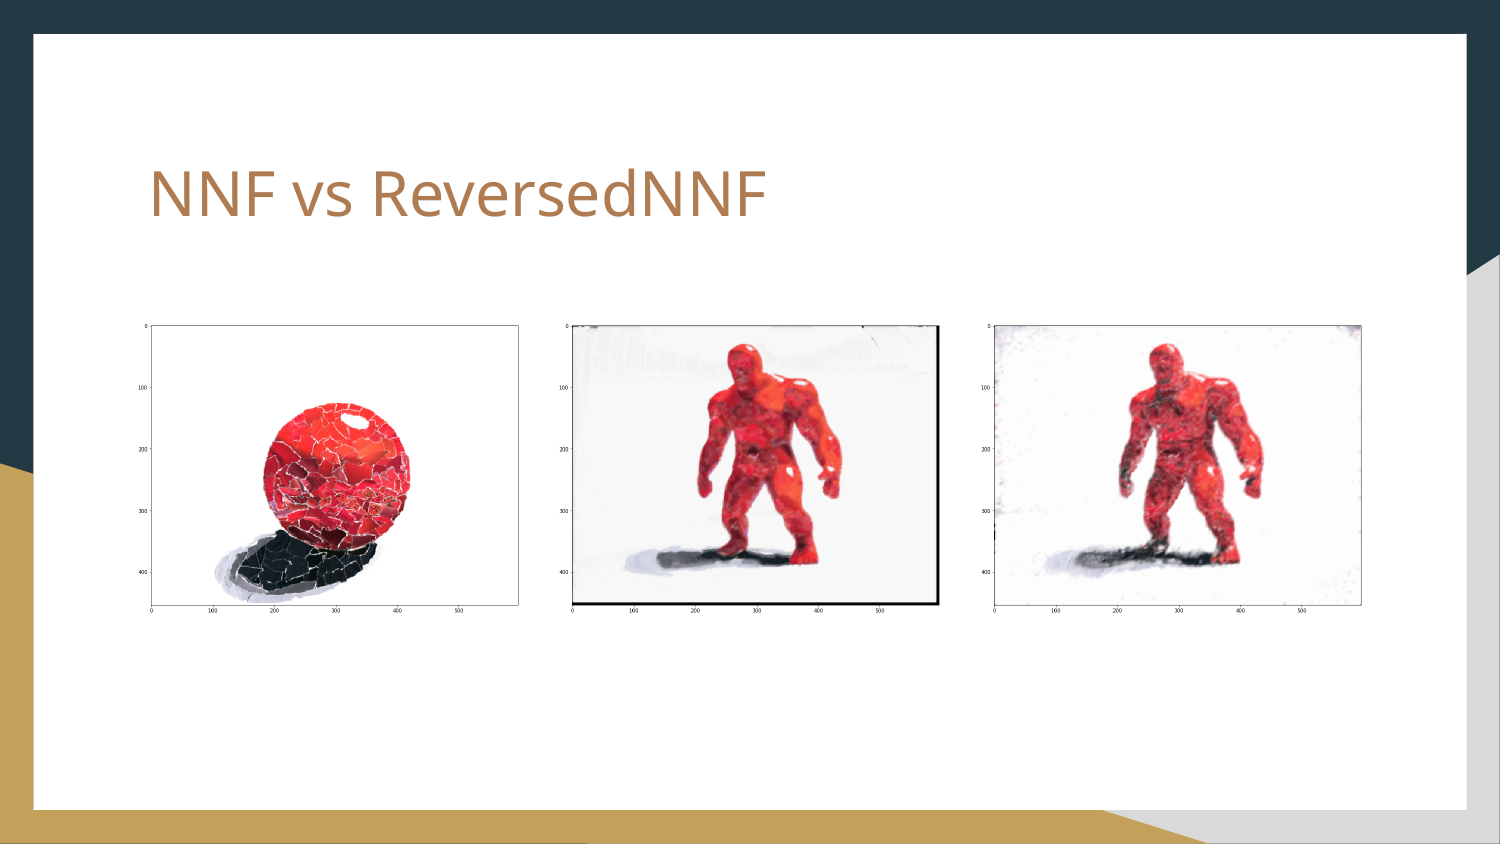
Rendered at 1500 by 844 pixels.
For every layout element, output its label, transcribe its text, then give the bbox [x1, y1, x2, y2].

picture [134, 320, 523, 617]
picture [977, 320, 1366, 617]
text_box NNF vs ReversedNNF [134, 138, 1366, 296]
picture [555, 320, 945, 617]
